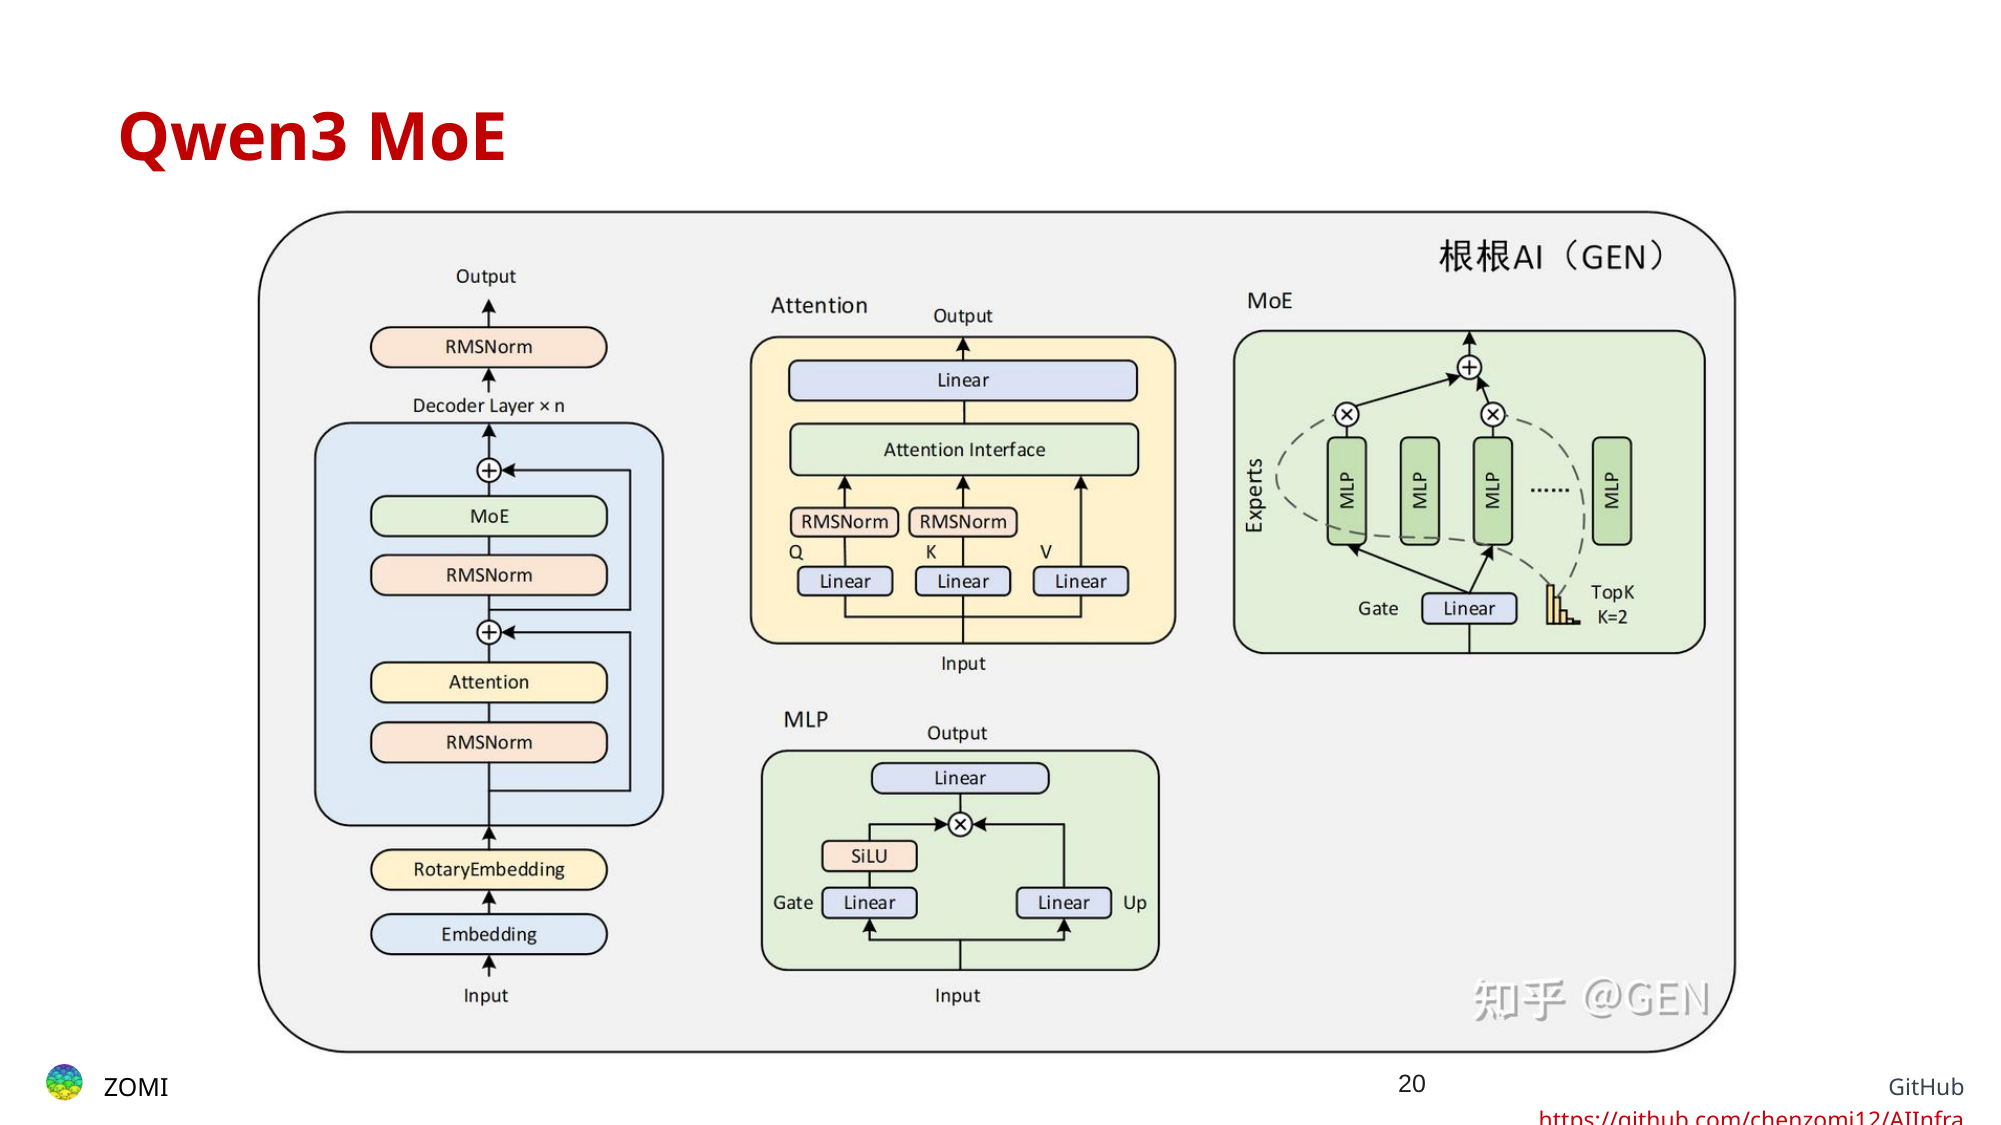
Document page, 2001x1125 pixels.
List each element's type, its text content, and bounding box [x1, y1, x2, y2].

picture [251, 204, 1749, 1060]
picture [47, 1065, 82, 1100]
title Qwen3 MoE [102, 85, 1901, 183]
